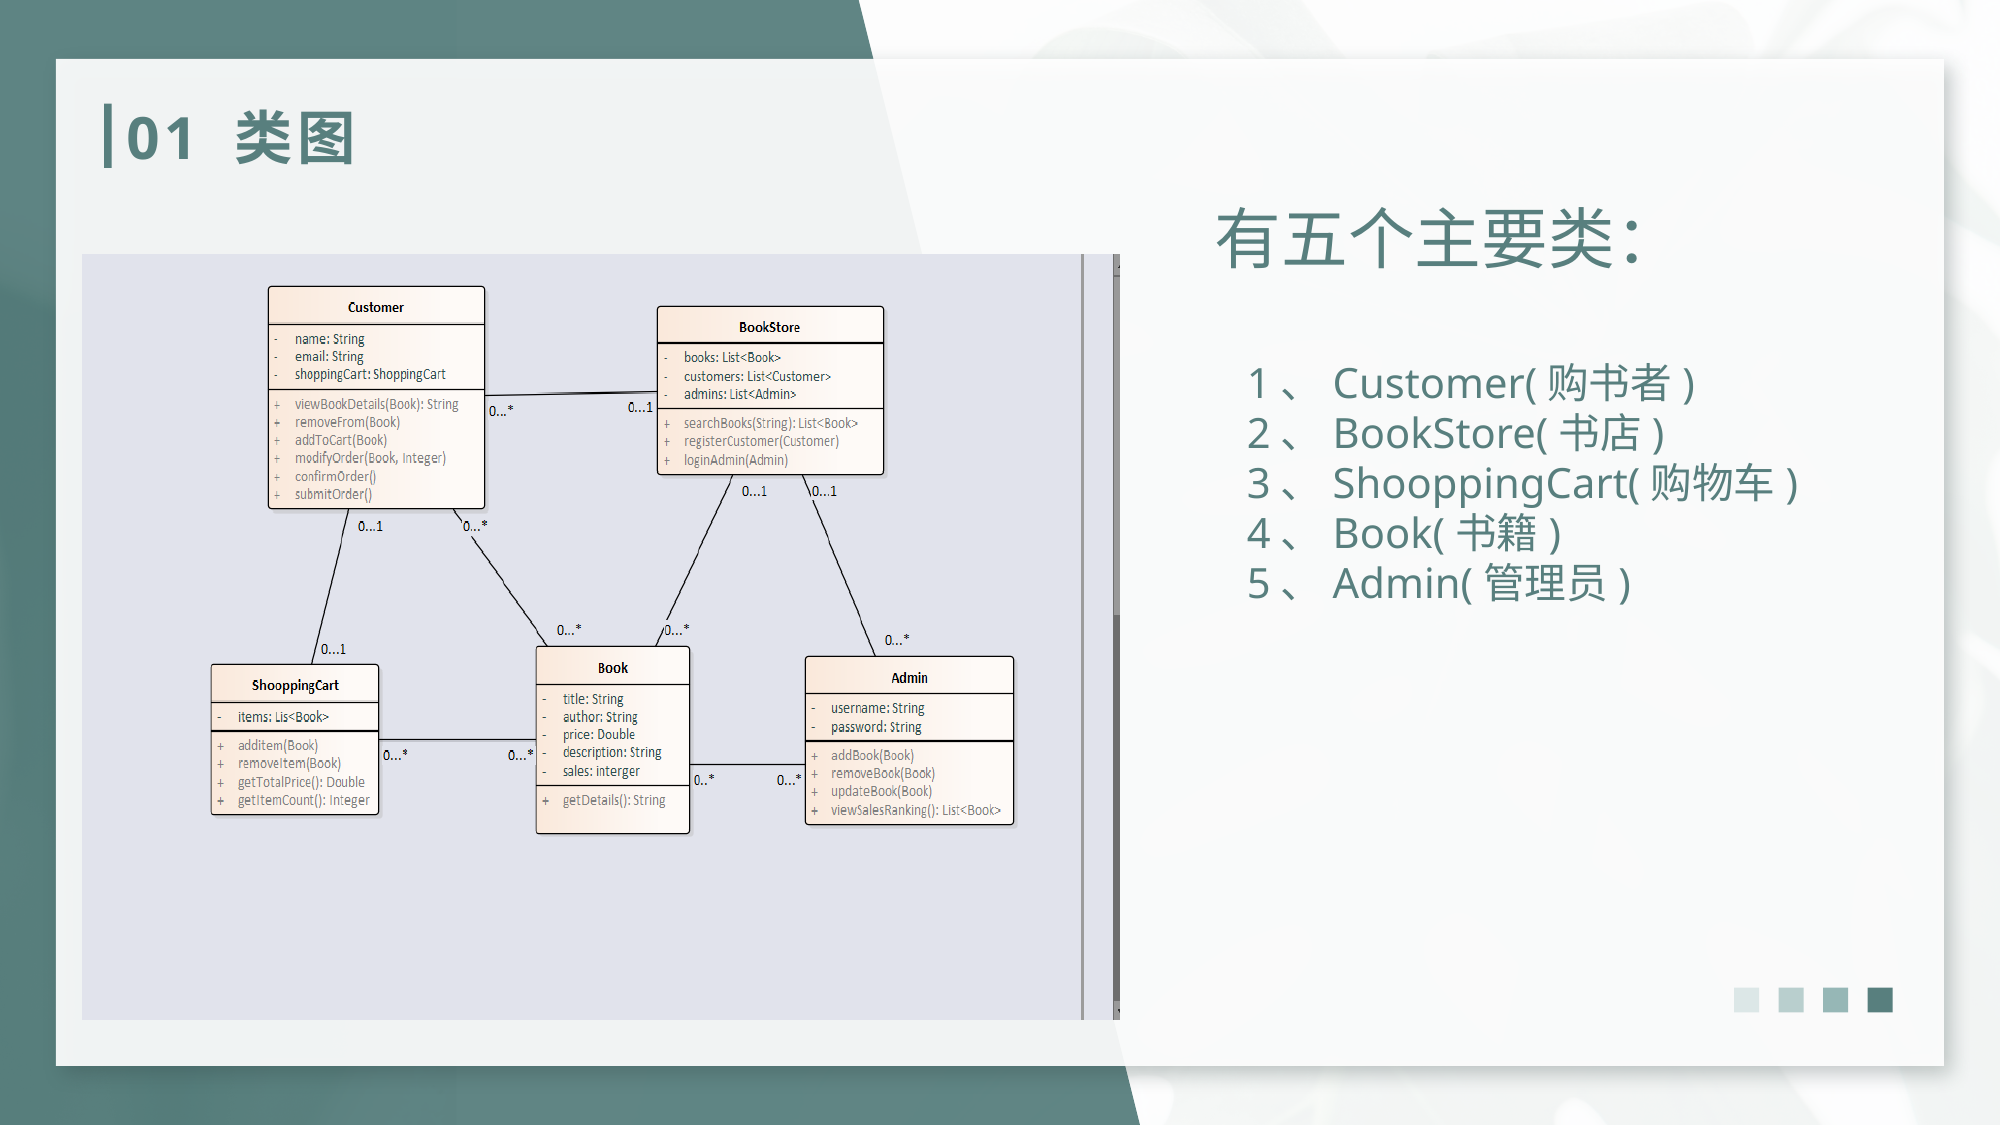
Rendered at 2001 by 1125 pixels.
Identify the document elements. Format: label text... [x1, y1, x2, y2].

text_box 有五个主要类： 1、Customer(购书者) 2、BookStore(书店) 3、ShooppingCart(购物车) 4、Book(书籍) 5、Admin(管理员) [1199, 189, 1918, 615]
picture [82, 254, 1120, 1020]
title 01 类图 [111, 34, 902, 238]
